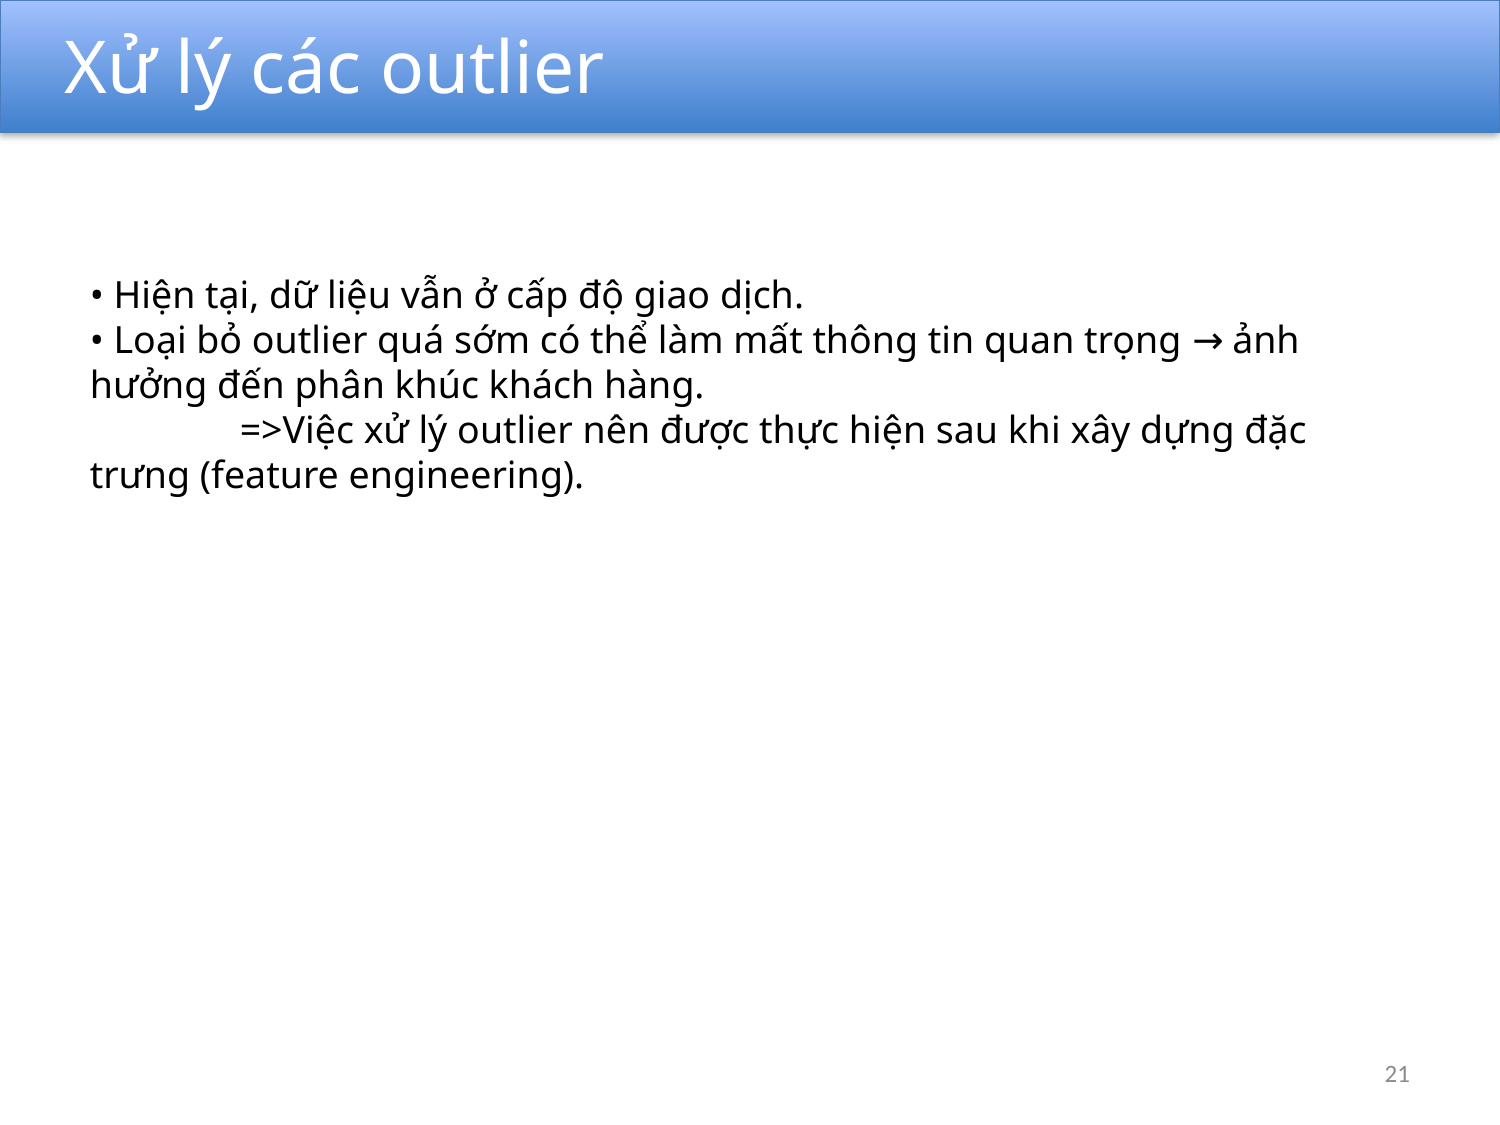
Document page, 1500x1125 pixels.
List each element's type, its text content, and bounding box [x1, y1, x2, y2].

text_box • Hiện tại, dữ liệu vẫn ở cấp độ giao dịch. • Loại bỏ outlier quá sớm có thể làm mất thông tin quan trọng → ảnh hưởng đến phân khúc khách hàng. =>Việc xử lý outlier nên được thực hiện sau khi xây dựng đặc trưng (feature engineering). [74, 263, 1425, 548]
text_box [0, 0, 1500, 133]
slide_number 21 [1074, 1042, 1425, 1103]
text_box Xử lý các outlier [49, 13, 621, 116]
